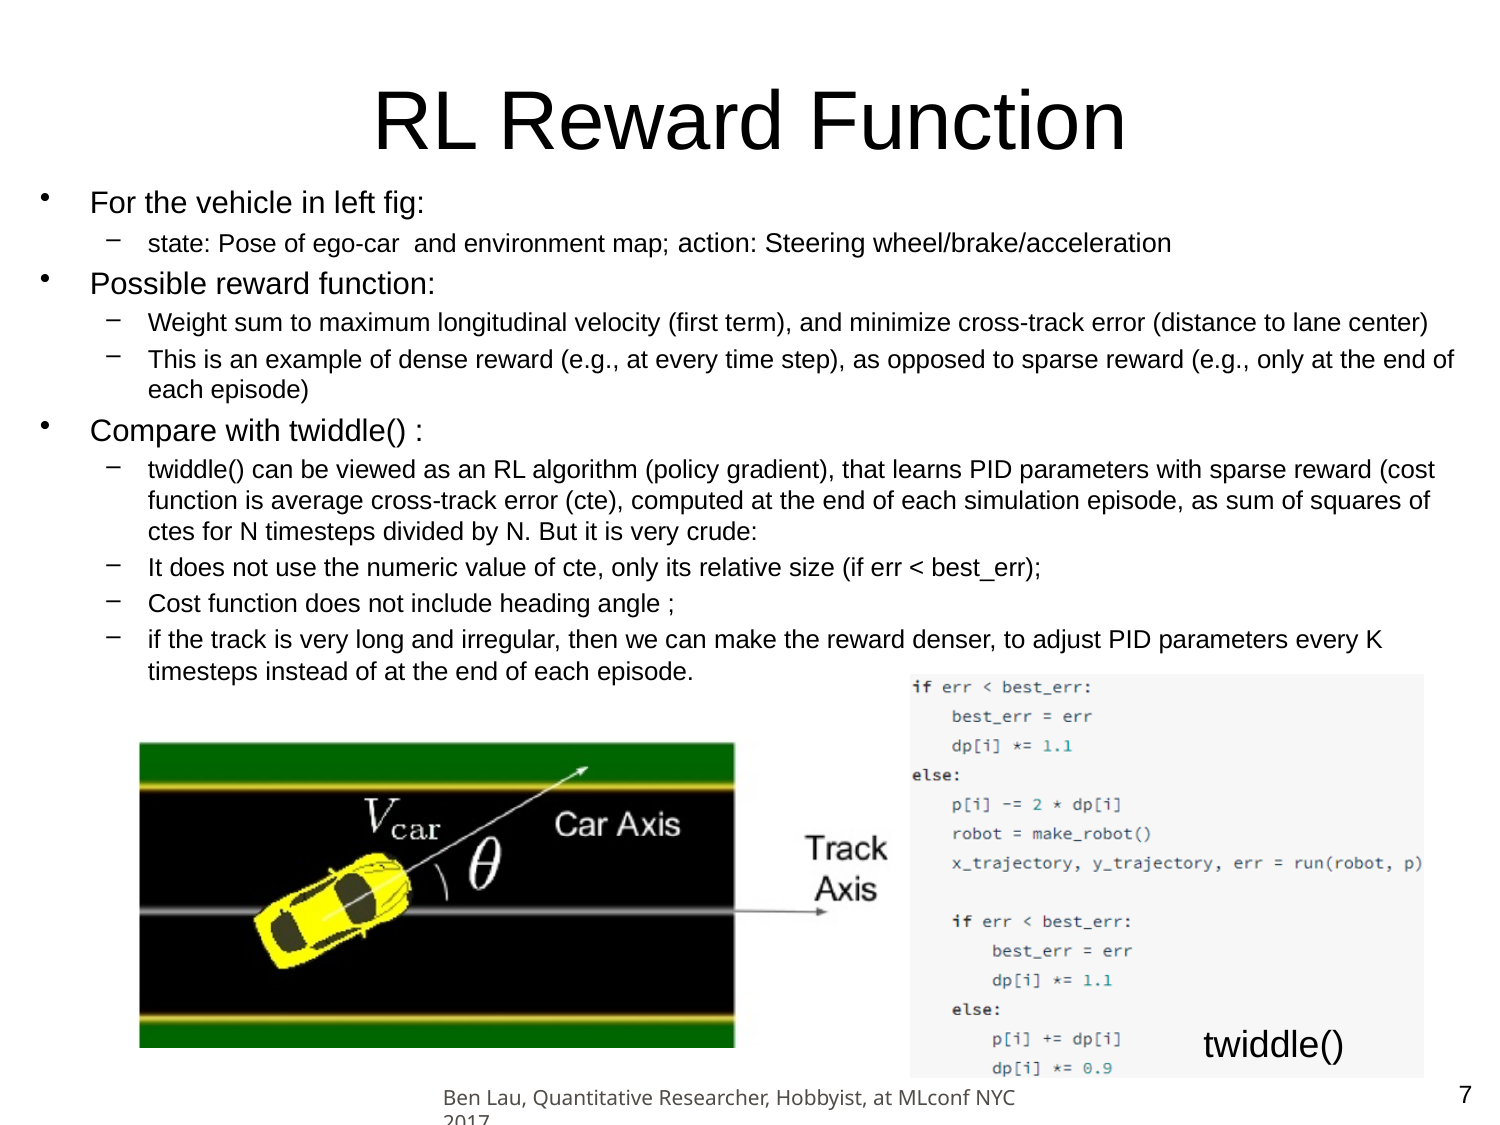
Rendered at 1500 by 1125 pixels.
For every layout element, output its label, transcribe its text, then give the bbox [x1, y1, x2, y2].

slide_number 7 [1137, 1070, 1488, 1112]
text_box Ben Lau, Quantitative Researcher, Hobbyist, at MLconf NYC 2017 [428, 1083, 1072, 1125]
picture [112, 674, 1424, 1078]
title RL Reward Function [74, 44, 1426, 188]
